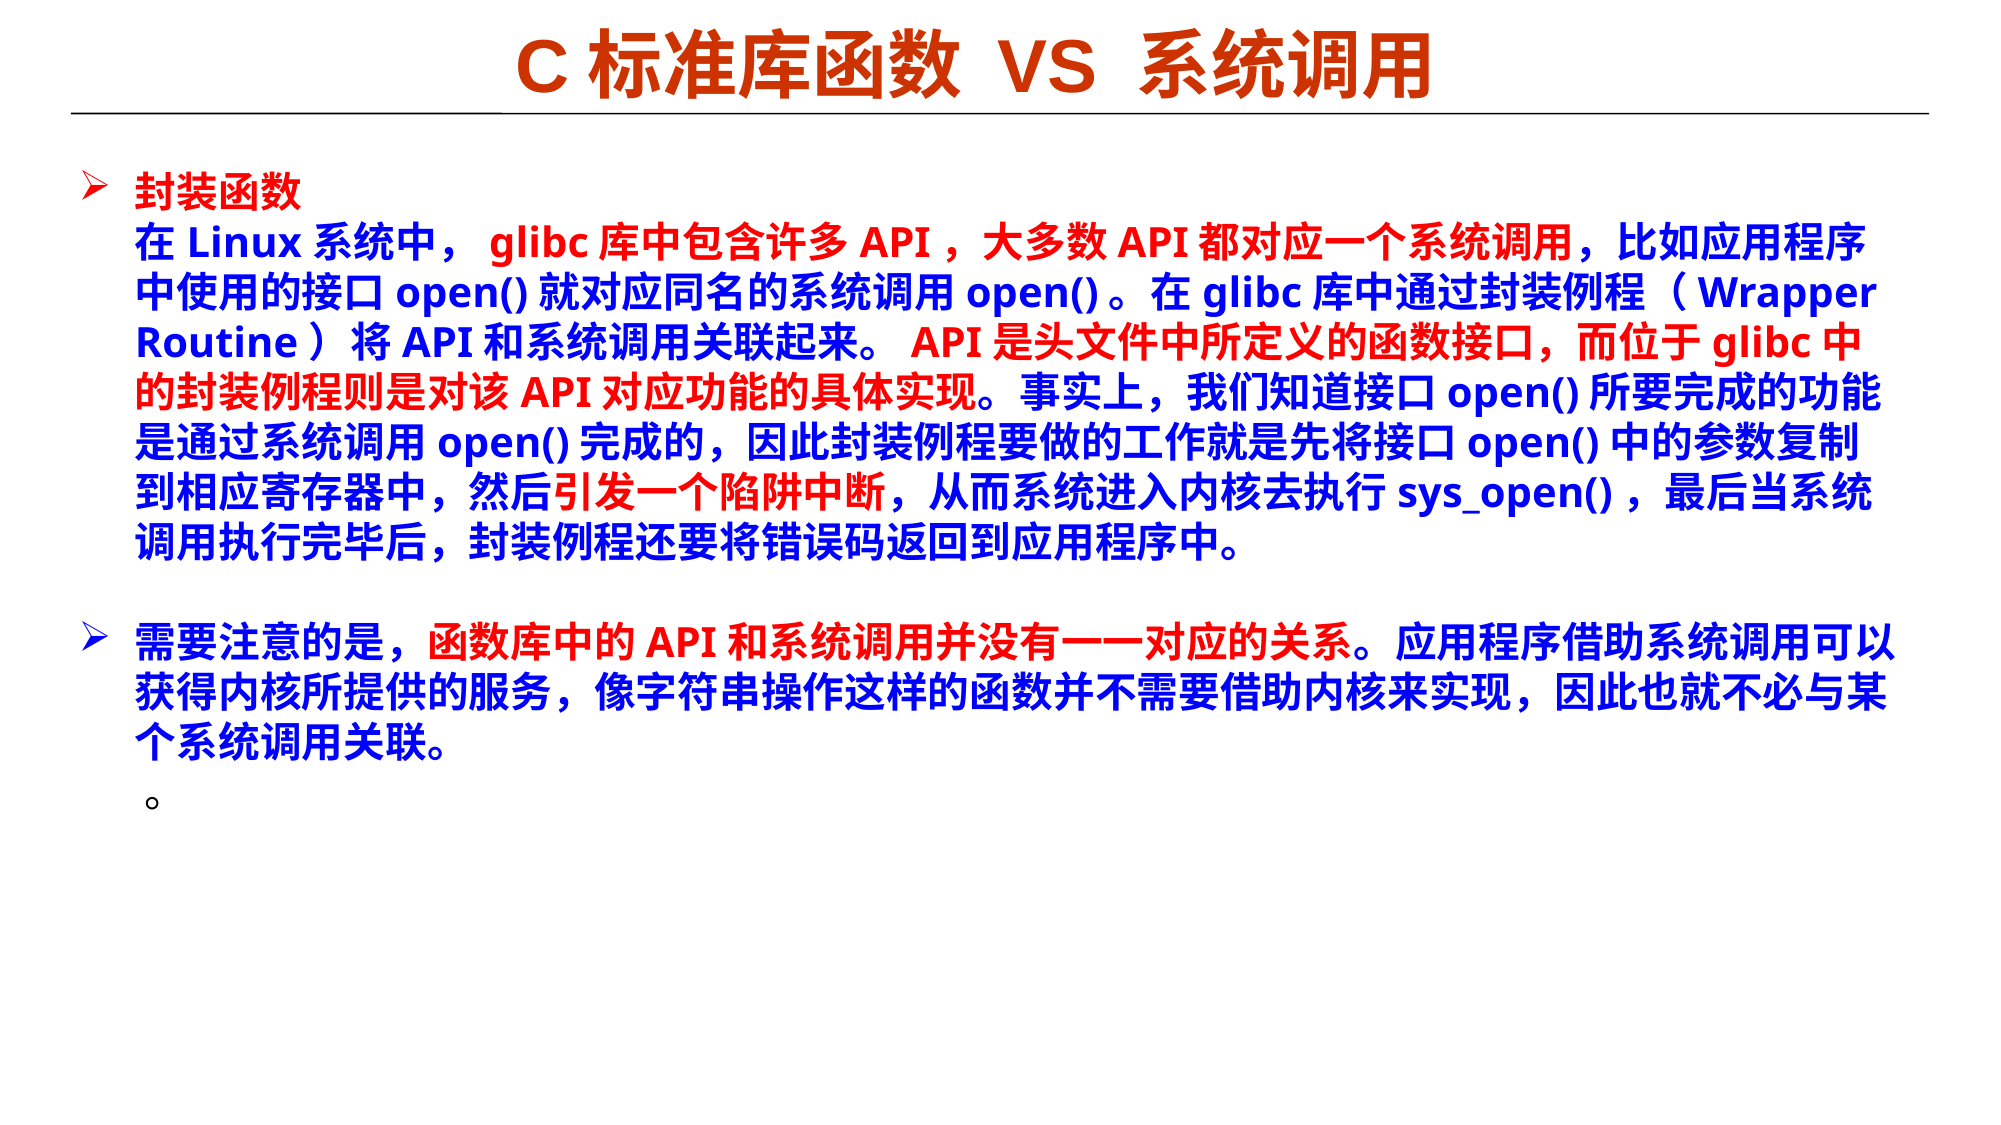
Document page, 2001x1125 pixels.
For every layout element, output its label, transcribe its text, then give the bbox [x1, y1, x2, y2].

text_box 封装函数 在Linux系统中，glibc库中包含许多API，大多数API都对应一个系统调用，比如应用程序中使用的接口open()就对应同名的系统调用open()。在glibc库中通过封装例程（Wrapper Routine）将API和系统调用关联起来。API是头文件中所定义的函数接口，而位于glibc中的封装例程则是对该API对应功能的具体实现。事实上，我们知道接口open()所要完成的功能是通过系统调用open()完成的，因此封装例程要做的工作就是先将接口open()中的参数复制到相应寄存器中，然后引发一个陷阱中断，从而系统进入内核去执行sys_open()，最后当系统调用执行完毕后，封装例程还要将错误码返回到应用程序中。 需要注意的是，函数库中的API和系统调用并没有一一对应的关系。应用程序借助系统调用可以获得内核所提供的服务，像字符串操作这样的函数并不需要借助内核来实现，因此也就不必与某个系统调用关联。 。 [63, 158, 1915, 824]
title C标准库函数 VS 系统调用 [248, 16, 1704, 109]
